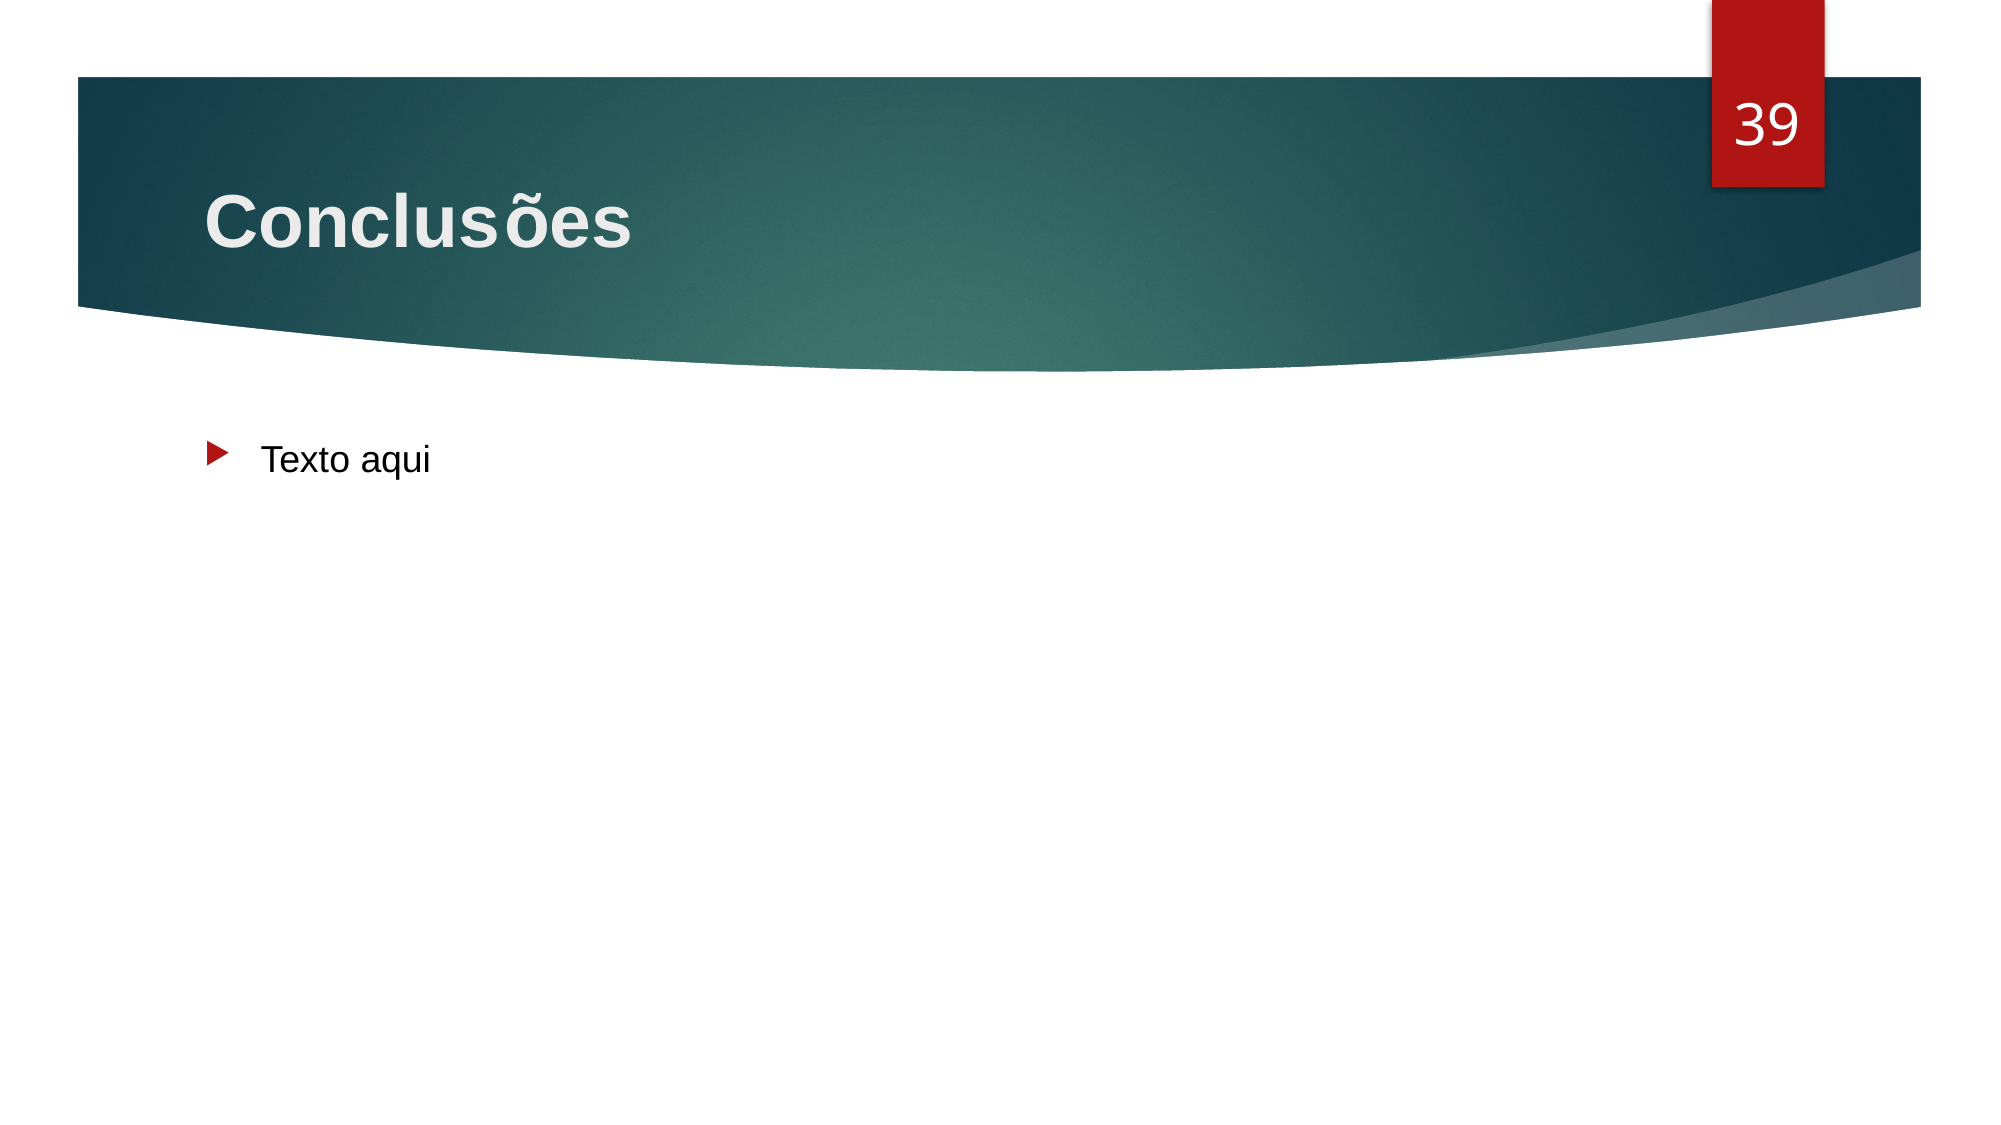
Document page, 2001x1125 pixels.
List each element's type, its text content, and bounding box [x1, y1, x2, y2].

list Texto aqui [189, 427, 1772, 1104]
slide_number 38 [1698, 48, 1836, 175]
title Conclus ões [189, 159, 1638, 276]
